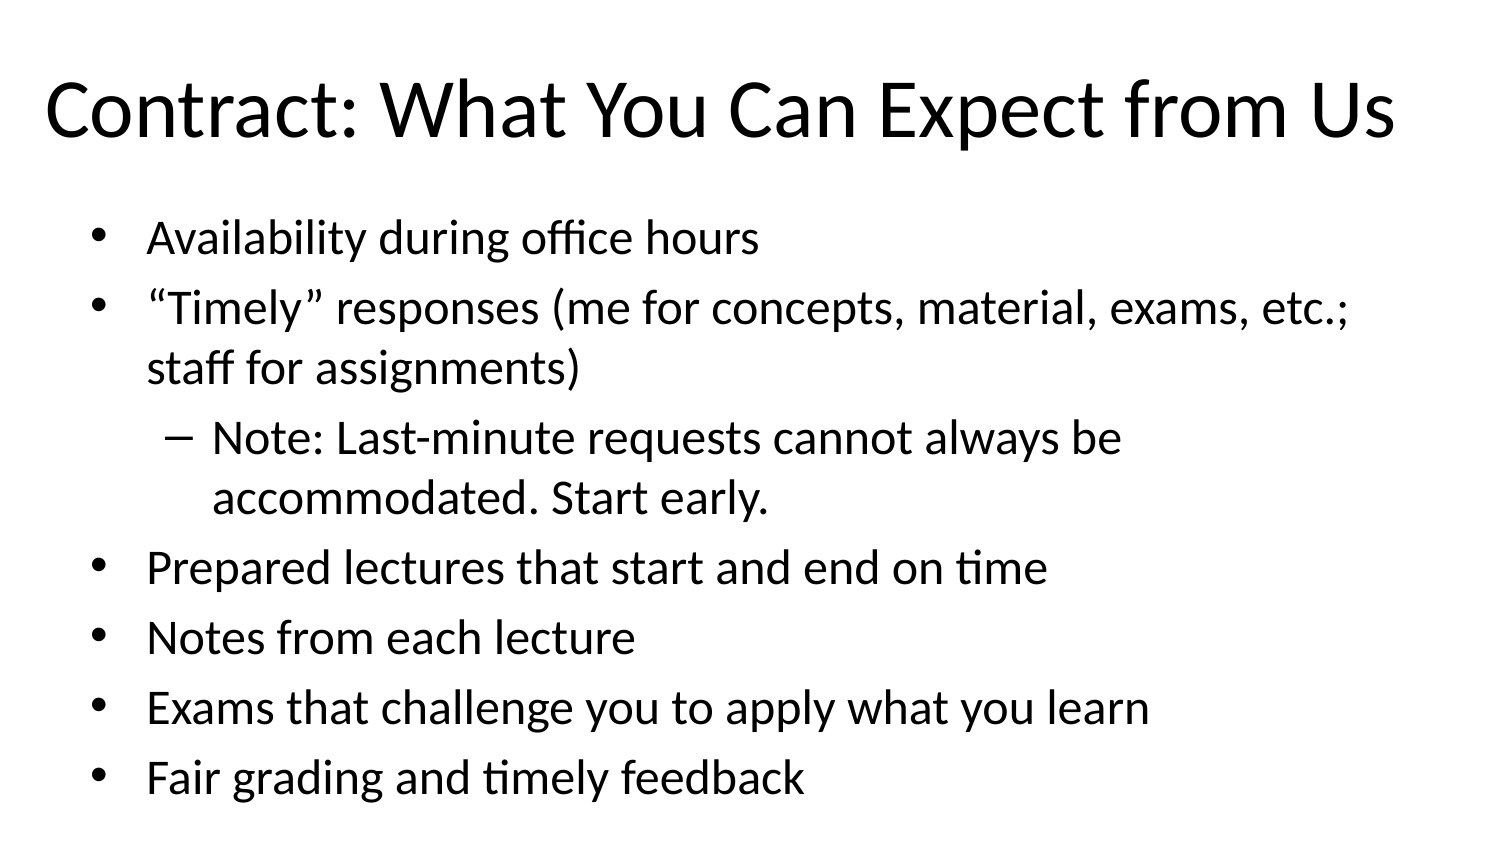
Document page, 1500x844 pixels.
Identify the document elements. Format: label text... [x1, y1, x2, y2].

list Availability during office hours “Timely” responses (me for concepts, material, exams, etc.; staff for assignments) Note: Last-minute requests cannot always be accommodated. Start early. Prepared lectures that start and end on time Notes from each lecture Exams that challenge you to apply what you learn Fair grading and timely feedback [75, 196, 1425, 754]
title Contract: What You Can Expect from Us [17, 33, 1425, 175]
